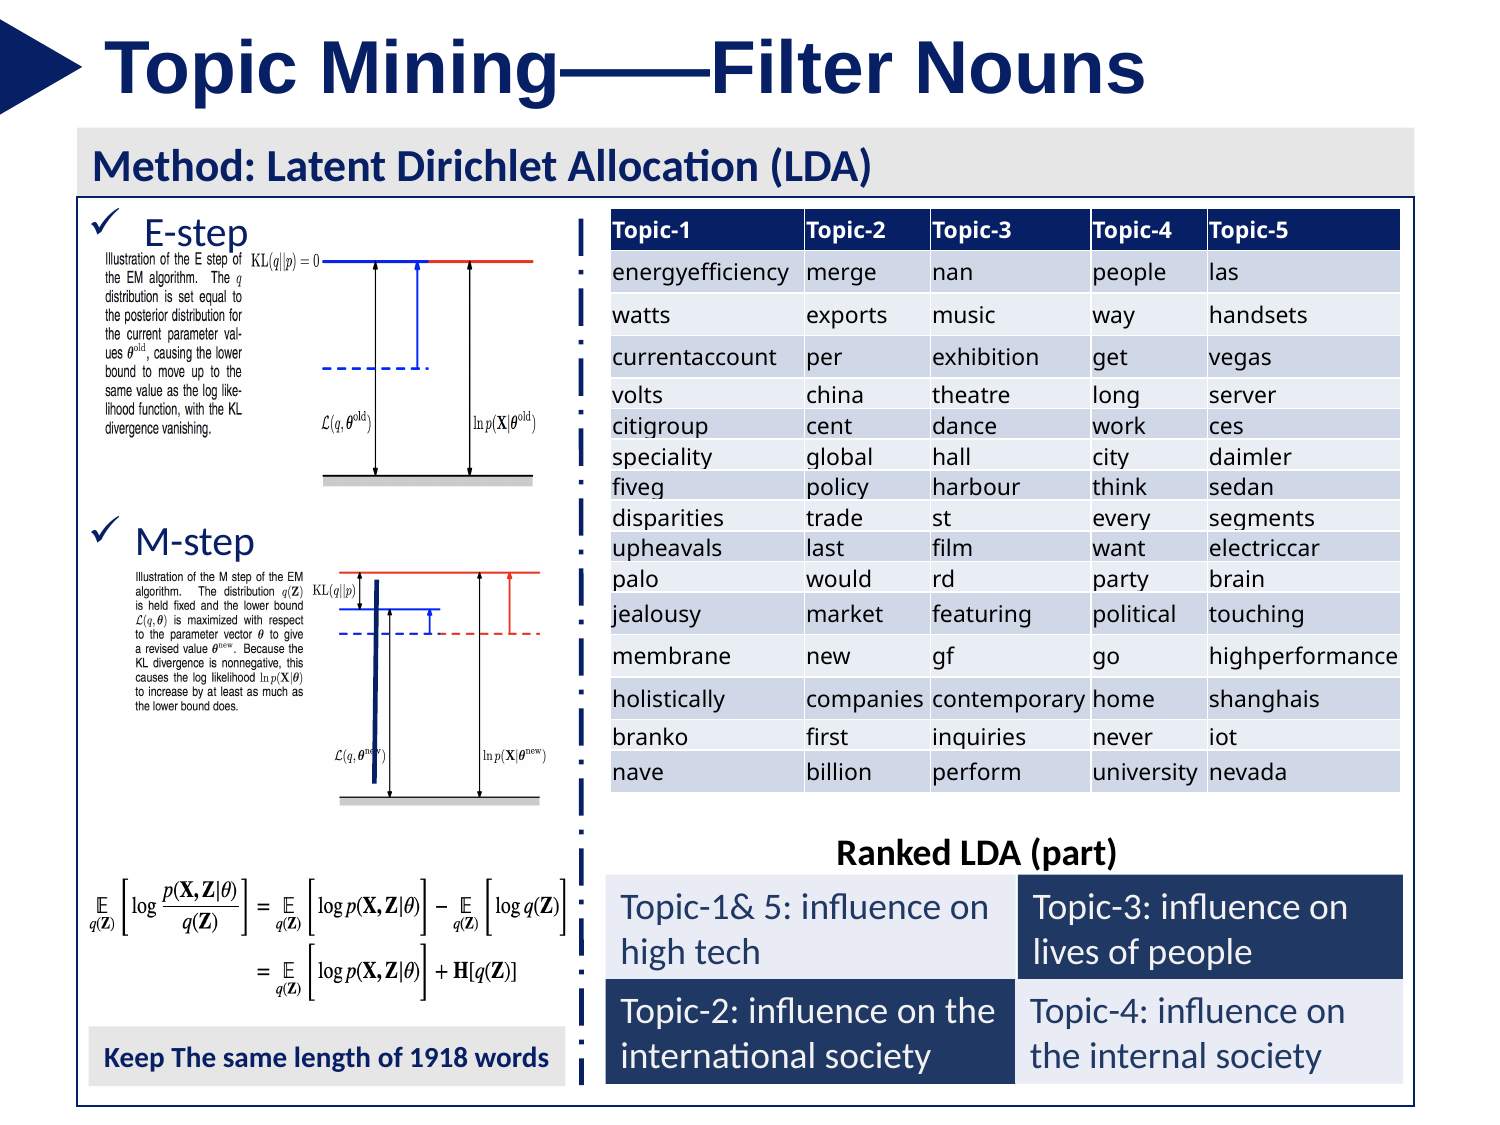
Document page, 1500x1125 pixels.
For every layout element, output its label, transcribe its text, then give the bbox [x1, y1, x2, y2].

table_cell membrane [611, 635, 804, 676]
table_cell watts [611, 294, 804, 335]
table_cell disparities [611, 501, 804, 530]
table_cell last [805, 532, 930, 561]
table_cell political [1092, 593, 1207, 634]
table_cell want [1092, 532, 1207, 561]
table_header Topic-3 [931, 209, 1090, 250]
table_cell electriccar [1208, 532, 1400, 561]
table_cell university [1092, 751, 1207, 792]
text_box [73, 197, 573, 818]
table_cell long [1092, 379, 1207, 408]
table_cell hall [931, 440, 1090, 469]
table_cell harbour [931, 471, 1090, 499]
table_cell music [931, 294, 1090, 335]
table_cell policy [805, 471, 930, 499]
table_header Topic-1 [611, 209, 804, 250]
table_cell jealousy [611, 593, 804, 634]
table_cell home [1092, 678, 1207, 719]
table_cell touching [1208, 593, 1400, 634]
text_box Topic-2: influence on the international society [605, 979, 1015, 1084]
table_cell perform [931, 751, 1090, 792]
table_cell get [1092, 336, 1207, 377]
table_cell gf [931, 635, 1090, 676]
table_header Topic-5 [1208, 209, 1400, 250]
table_cell nan [931, 251, 1090, 292]
table_cell never [1092, 720, 1207, 749]
table_cell party [1092, 562, 1207, 591]
table_cell every [1092, 501, 1207, 530]
table_cell volts [611, 379, 804, 408]
text_box Topic-4: influence on the internal society [1015, 979, 1404, 1084]
table_cell merge [805, 251, 930, 292]
table_cell exhibition [931, 336, 1090, 377]
table_cell first [805, 720, 930, 749]
text_box [76, 196, 1415, 1107]
table_cell highperformance [1208, 635, 1400, 676]
table_cell sedan [1208, 471, 1400, 499]
table_cell think [1092, 471, 1207, 499]
table_cell dance [931, 409, 1090, 438]
table_cell upheavals [611, 532, 804, 561]
text_box Topic-3: influence on lives of people [1017, 874, 1403, 979]
table_cell palo [611, 562, 804, 591]
table_cell go [1092, 635, 1207, 676]
table_cell featuring [931, 593, 1090, 634]
table_cell companies [805, 678, 930, 719]
table_cell daimler [1208, 440, 1400, 469]
table_cell st [931, 501, 1090, 530]
table_cell inquiries [931, 720, 1090, 749]
table_cell handsets [1208, 294, 1400, 335]
table_cell cent [805, 409, 930, 438]
table_cell branko [611, 720, 804, 749]
table_cell las [1208, 251, 1400, 292]
table_cell vegas [1208, 336, 1400, 377]
table_cell nevada [1208, 751, 1400, 792]
table_cell citigroup [611, 409, 804, 438]
text_box Ranked LDA (part) [821, 820, 1141, 881]
table_cell city [1092, 440, 1207, 469]
text_box Topic-1& 5: influence on high tech [605, 874, 1016, 979]
table_cell work [1092, 409, 1207, 438]
table_cell china [805, 379, 930, 408]
table_cell people [1092, 251, 1207, 292]
table_header Topic-4 [1092, 209, 1207, 250]
table_cell speciality [611, 440, 804, 469]
table_header Topic-2 [805, 209, 930, 250]
picture [78, 864, 578, 1017]
table_cell would [805, 562, 930, 591]
table_cell theatre [931, 379, 1090, 408]
table_cell trade [805, 501, 930, 530]
table_cell shanghais [1208, 678, 1400, 719]
table_cell ces [1208, 409, 1400, 438]
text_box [0, 11, 1169, 118]
table_cell new [805, 635, 930, 676]
table_cell billion [805, 751, 930, 792]
table_cell exports [805, 294, 930, 335]
table_cell brain [1208, 562, 1400, 591]
table_cell per [805, 336, 930, 377]
table_cell contemporary [931, 678, 1090, 719]
table_cell energyefficiency [611, 251, 804, 292]
table_cell way [1092, 294, 1207, 335]
table_cell rd [931, 562, 1090, 591]
table_cell currentaccount [611, 336, 804, 377]
table_cell nave [611, 751, 804, 792]
table_cell market [805, 593, 930, 634]
table_cell server [1208, 379, 1400, 408]
table_cell global [805, 440, 930, 469]
table_cell holistically [611, 678, 804, 719]
table_cell iot [1208, 720, 1400, 749]
table_cell film [931, 532, 1090, 561]
text_box Method: Latent Dirichlet Allocation (LDA) [77, 127, 1415, 196]
table_cell fiveg [611, 471, 804, 499]
table_cell segments [1208, 501, 1400, 530]
